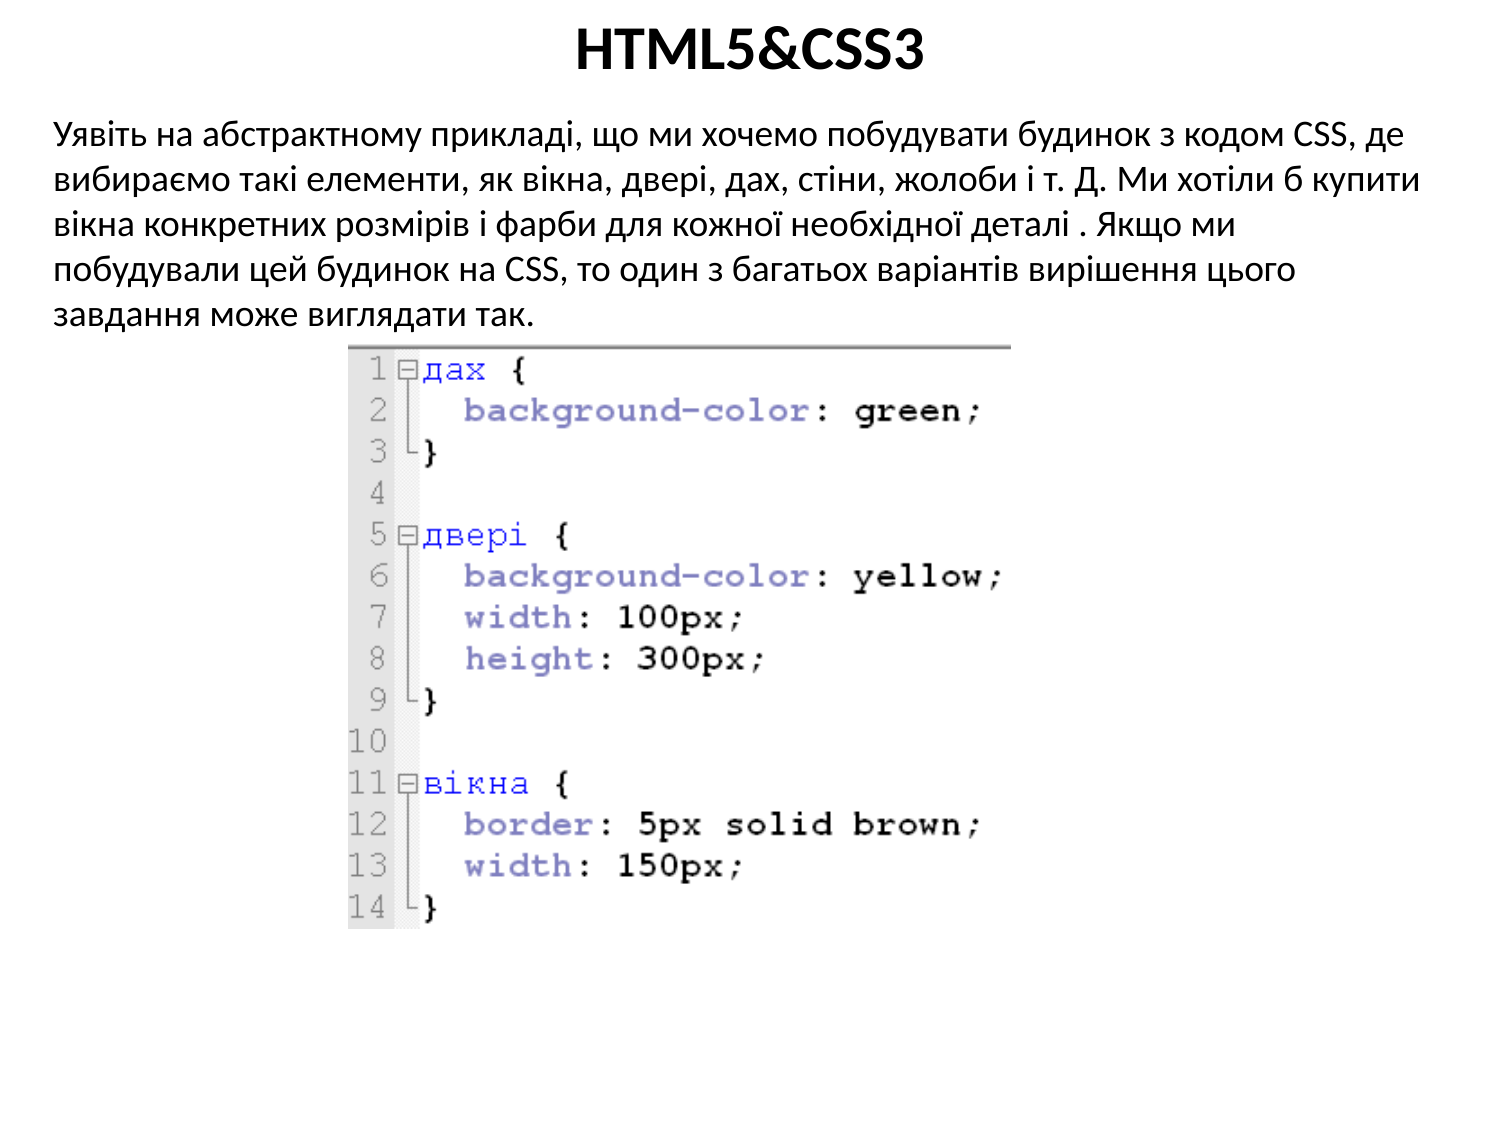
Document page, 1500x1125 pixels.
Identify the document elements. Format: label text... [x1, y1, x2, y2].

text_box Уявіть на абстрактному прикладі, що ми хочемо побудувати будинок з кодом CSS, де вибираємо такі елементи, як вікна, двері, дах, стіни, жолоби і т. Д. Ми хотіли б купити вікна конкретних розмірів і фарби для кожної необхідної деталі . Якщо ми побудували цей будинок на CSS, то один з багатьох варіантів вирішення цього завдання може виглядати так. [38, 101, 1445, 342]
title HTML5&CSS3 [0, 0, 1500, 90]
picture [348, 343, 1011, 929]
